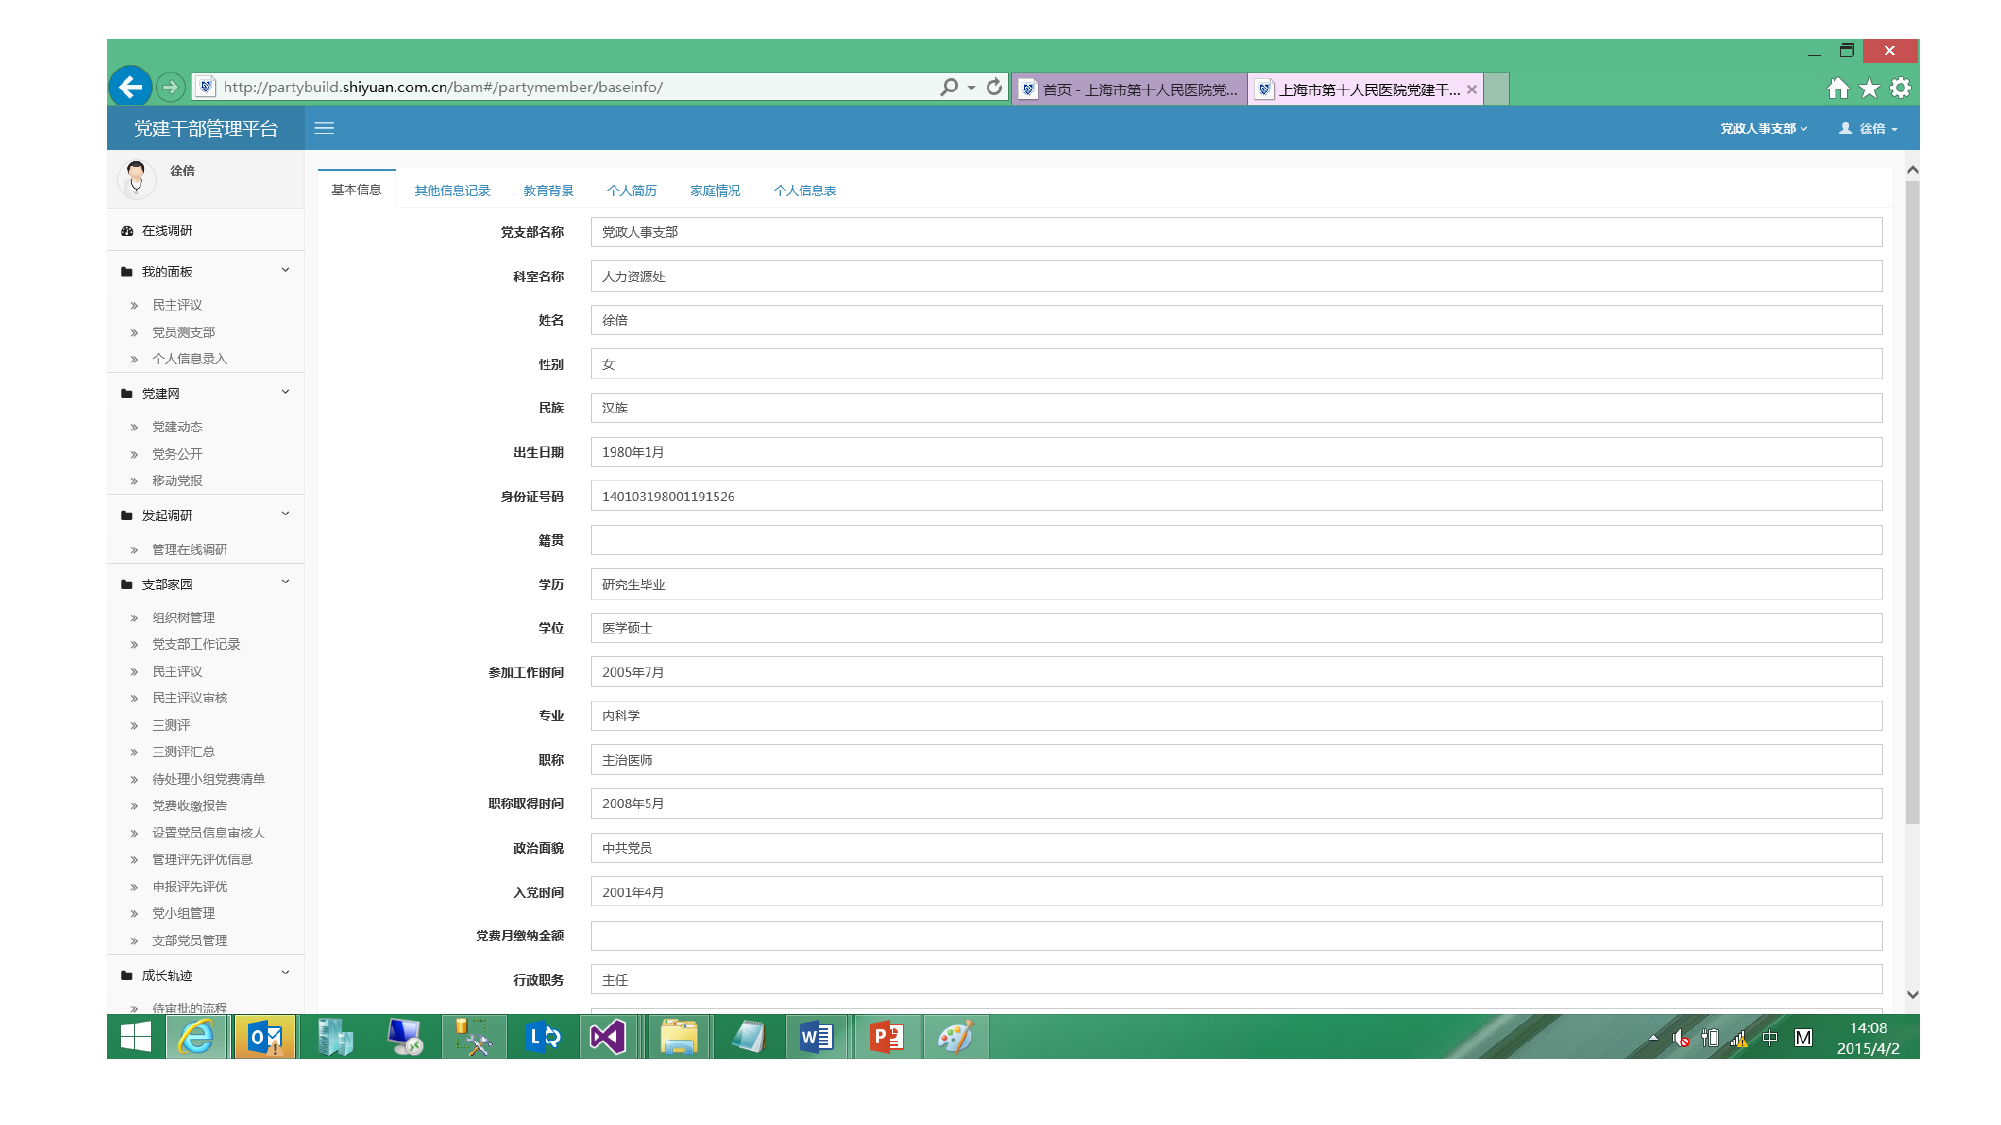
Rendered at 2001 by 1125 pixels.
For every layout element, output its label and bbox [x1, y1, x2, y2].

picture [107, 39, 1920, 1059]
